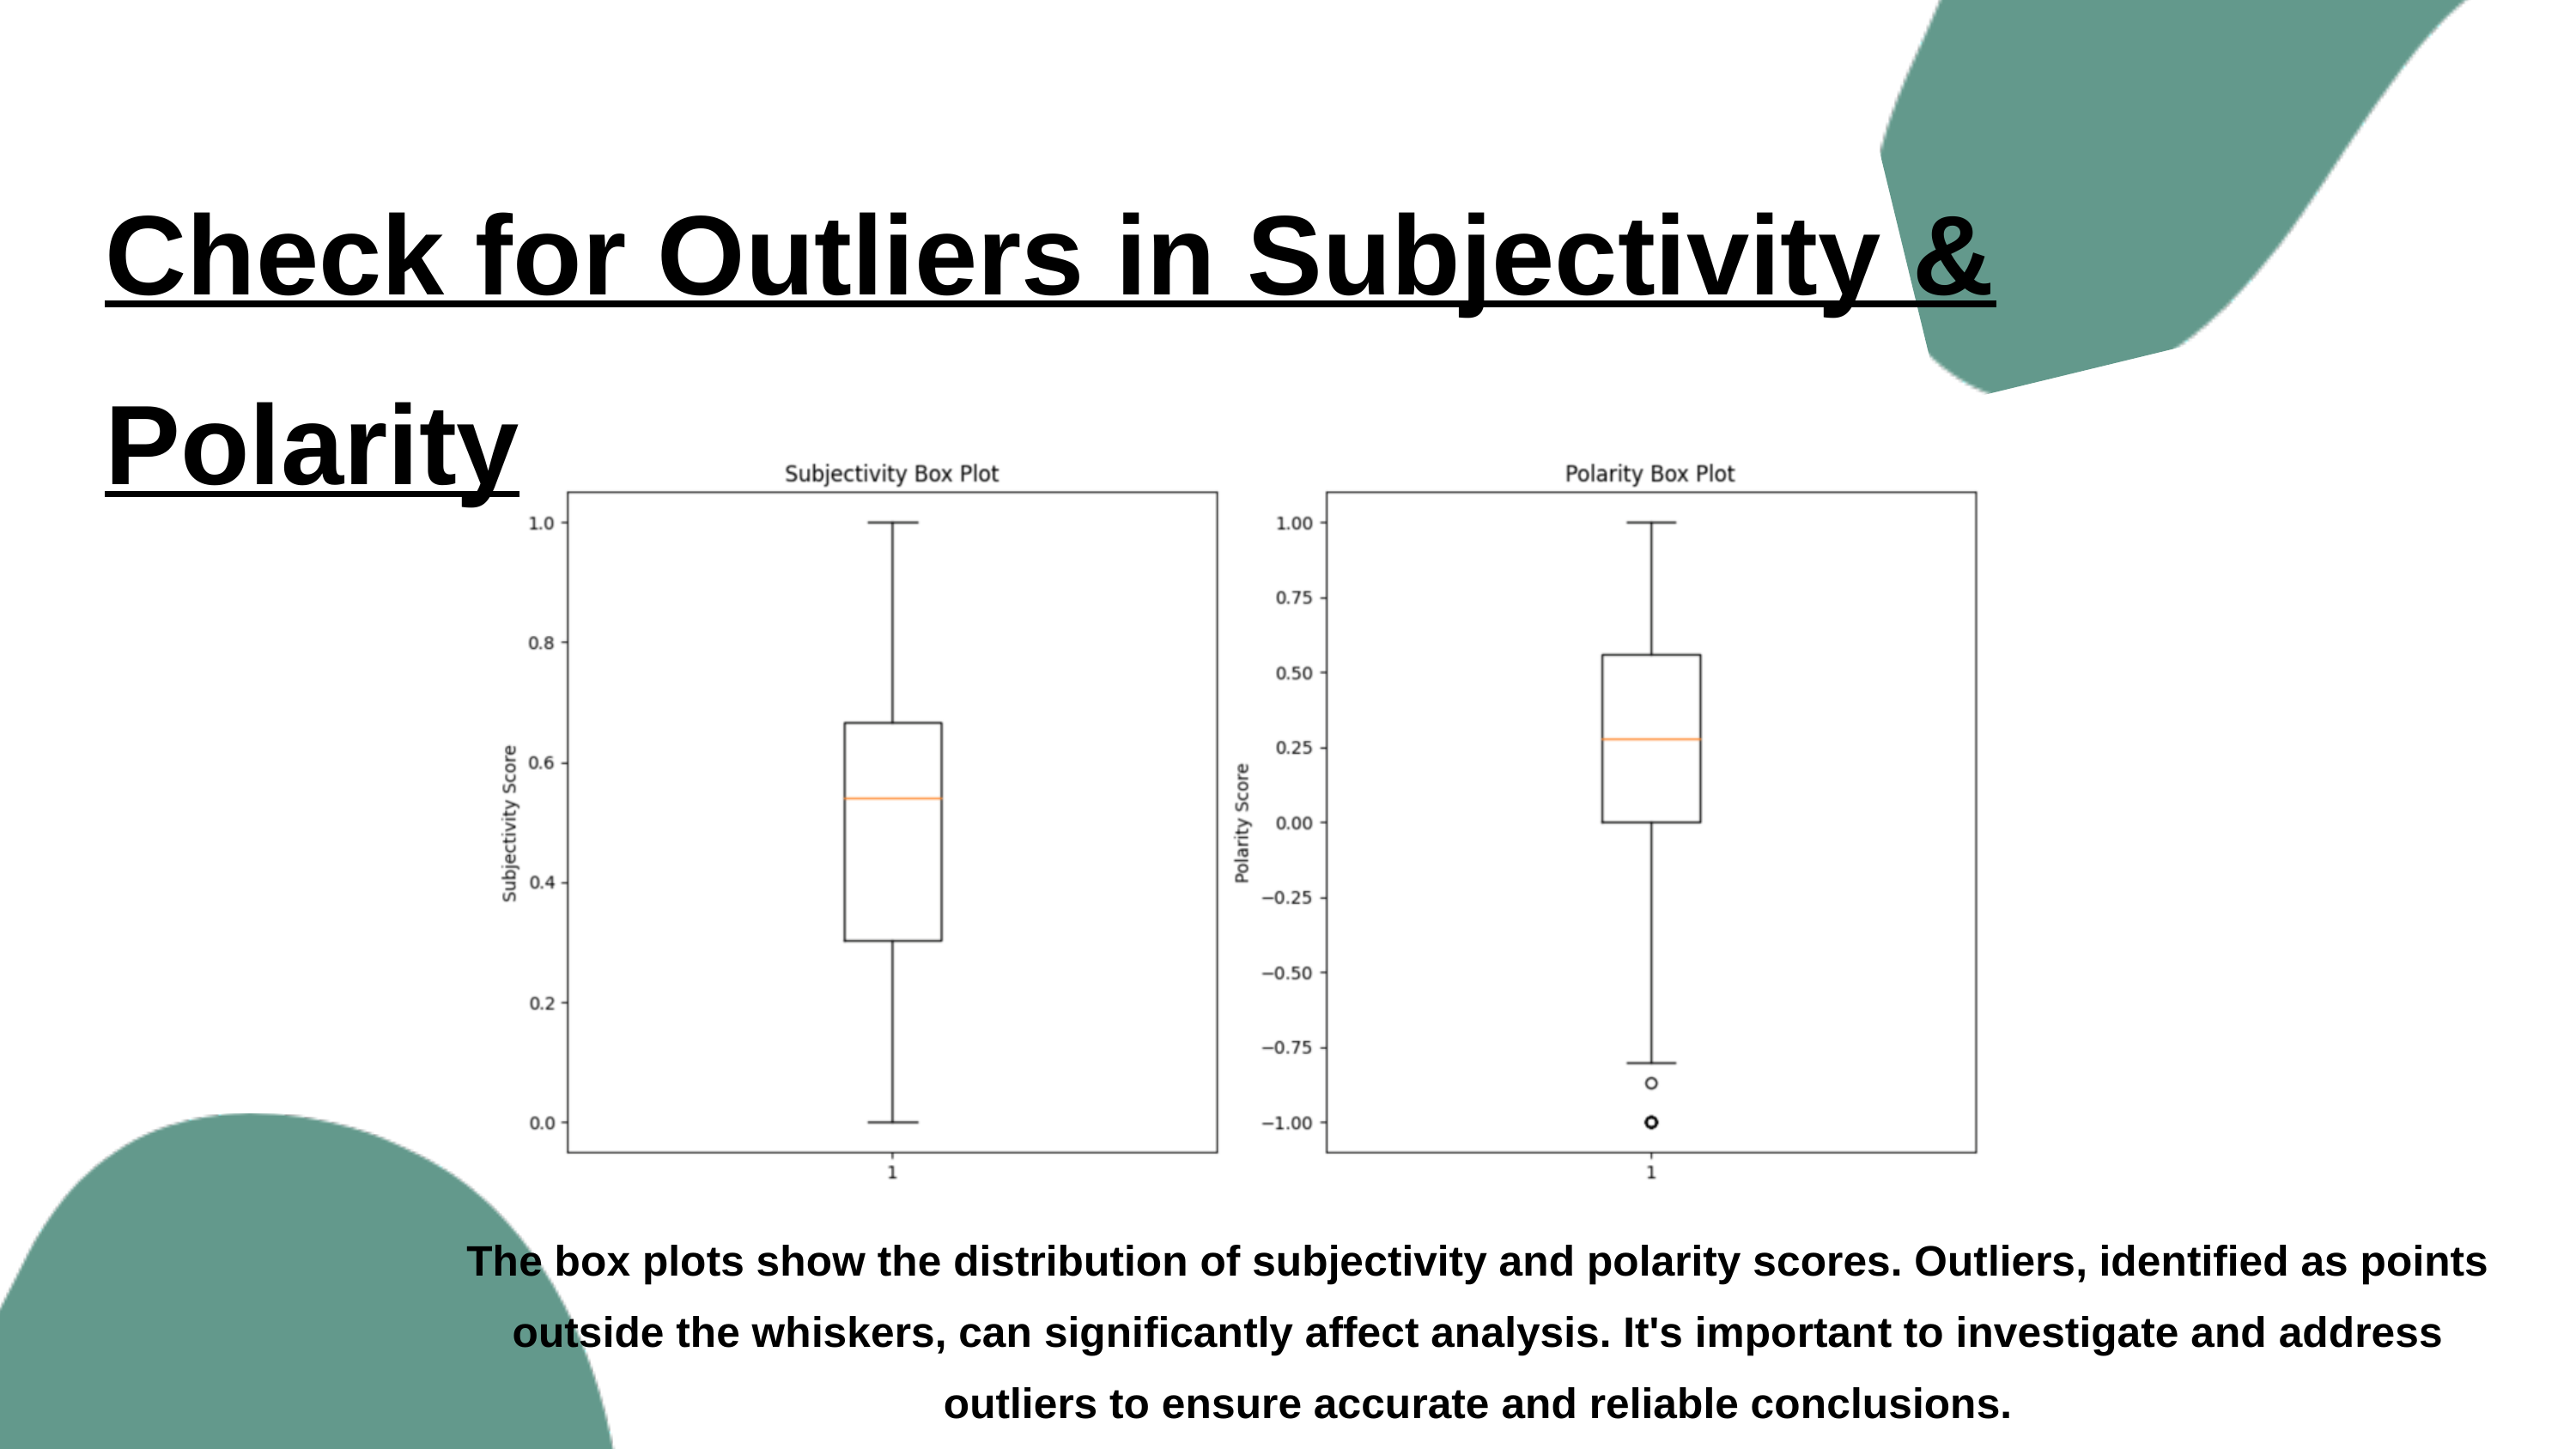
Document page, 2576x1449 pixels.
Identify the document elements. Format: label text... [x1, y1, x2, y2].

text_box [1843, 0, 2576, 296]
text_box [0, 1113, 630, 1449]
text_box The box plots show the distribution of subjectivity and polarity scores. Outliers, identified as points outside the whiskers, can significantly affect analysis. It's important to investigate and address outliers to ensure accurate and reliable conclusions. [457, 1212, 2500, 1428]
text_box Check for Outliers in Subjectivity & Polarity [105, 127, 2391, 507]
text_box [307, 507, 2269, 1212]
